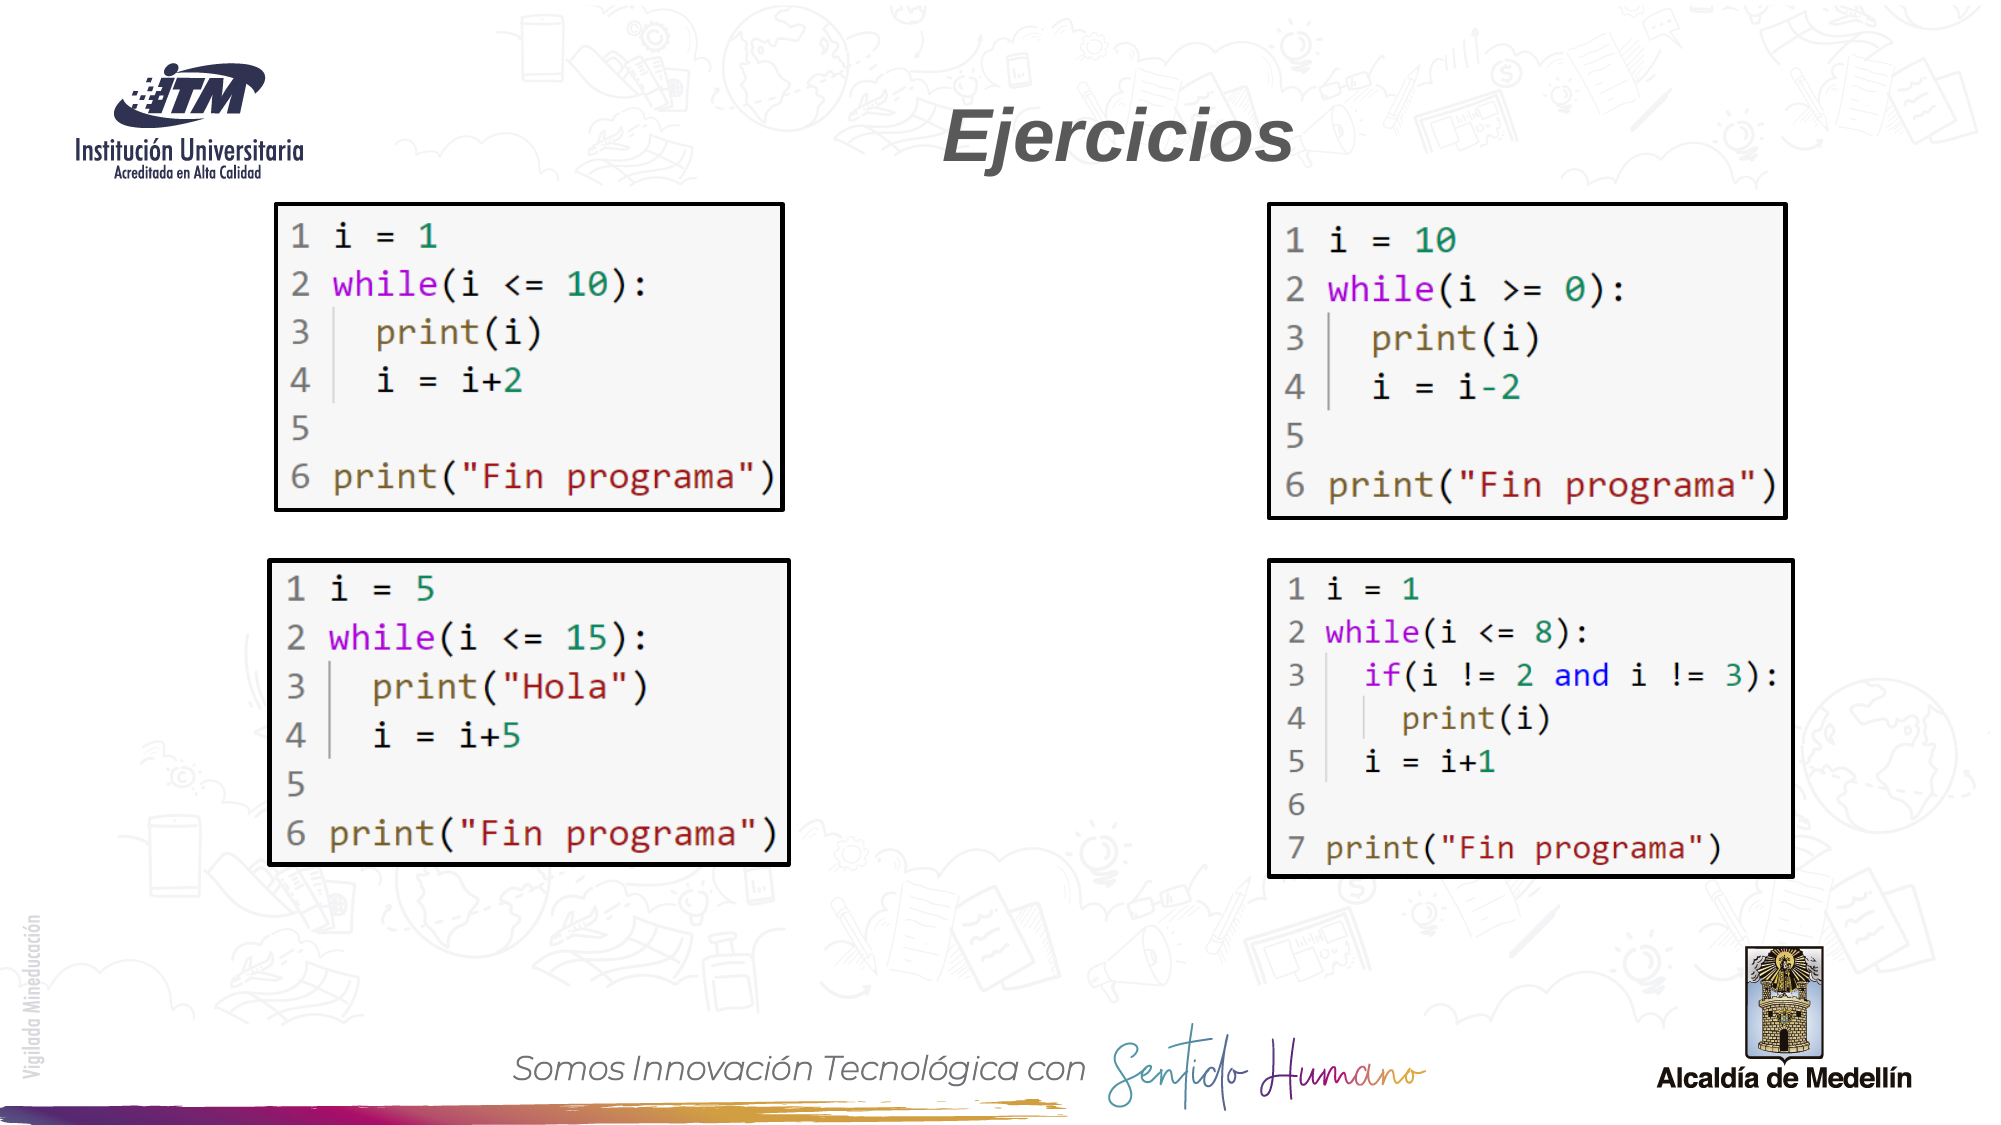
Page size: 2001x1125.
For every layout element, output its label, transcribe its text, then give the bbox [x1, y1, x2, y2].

title Ejercicios [350, 67, 1889, 207]
picture [0, 0, 2001, 1125]
